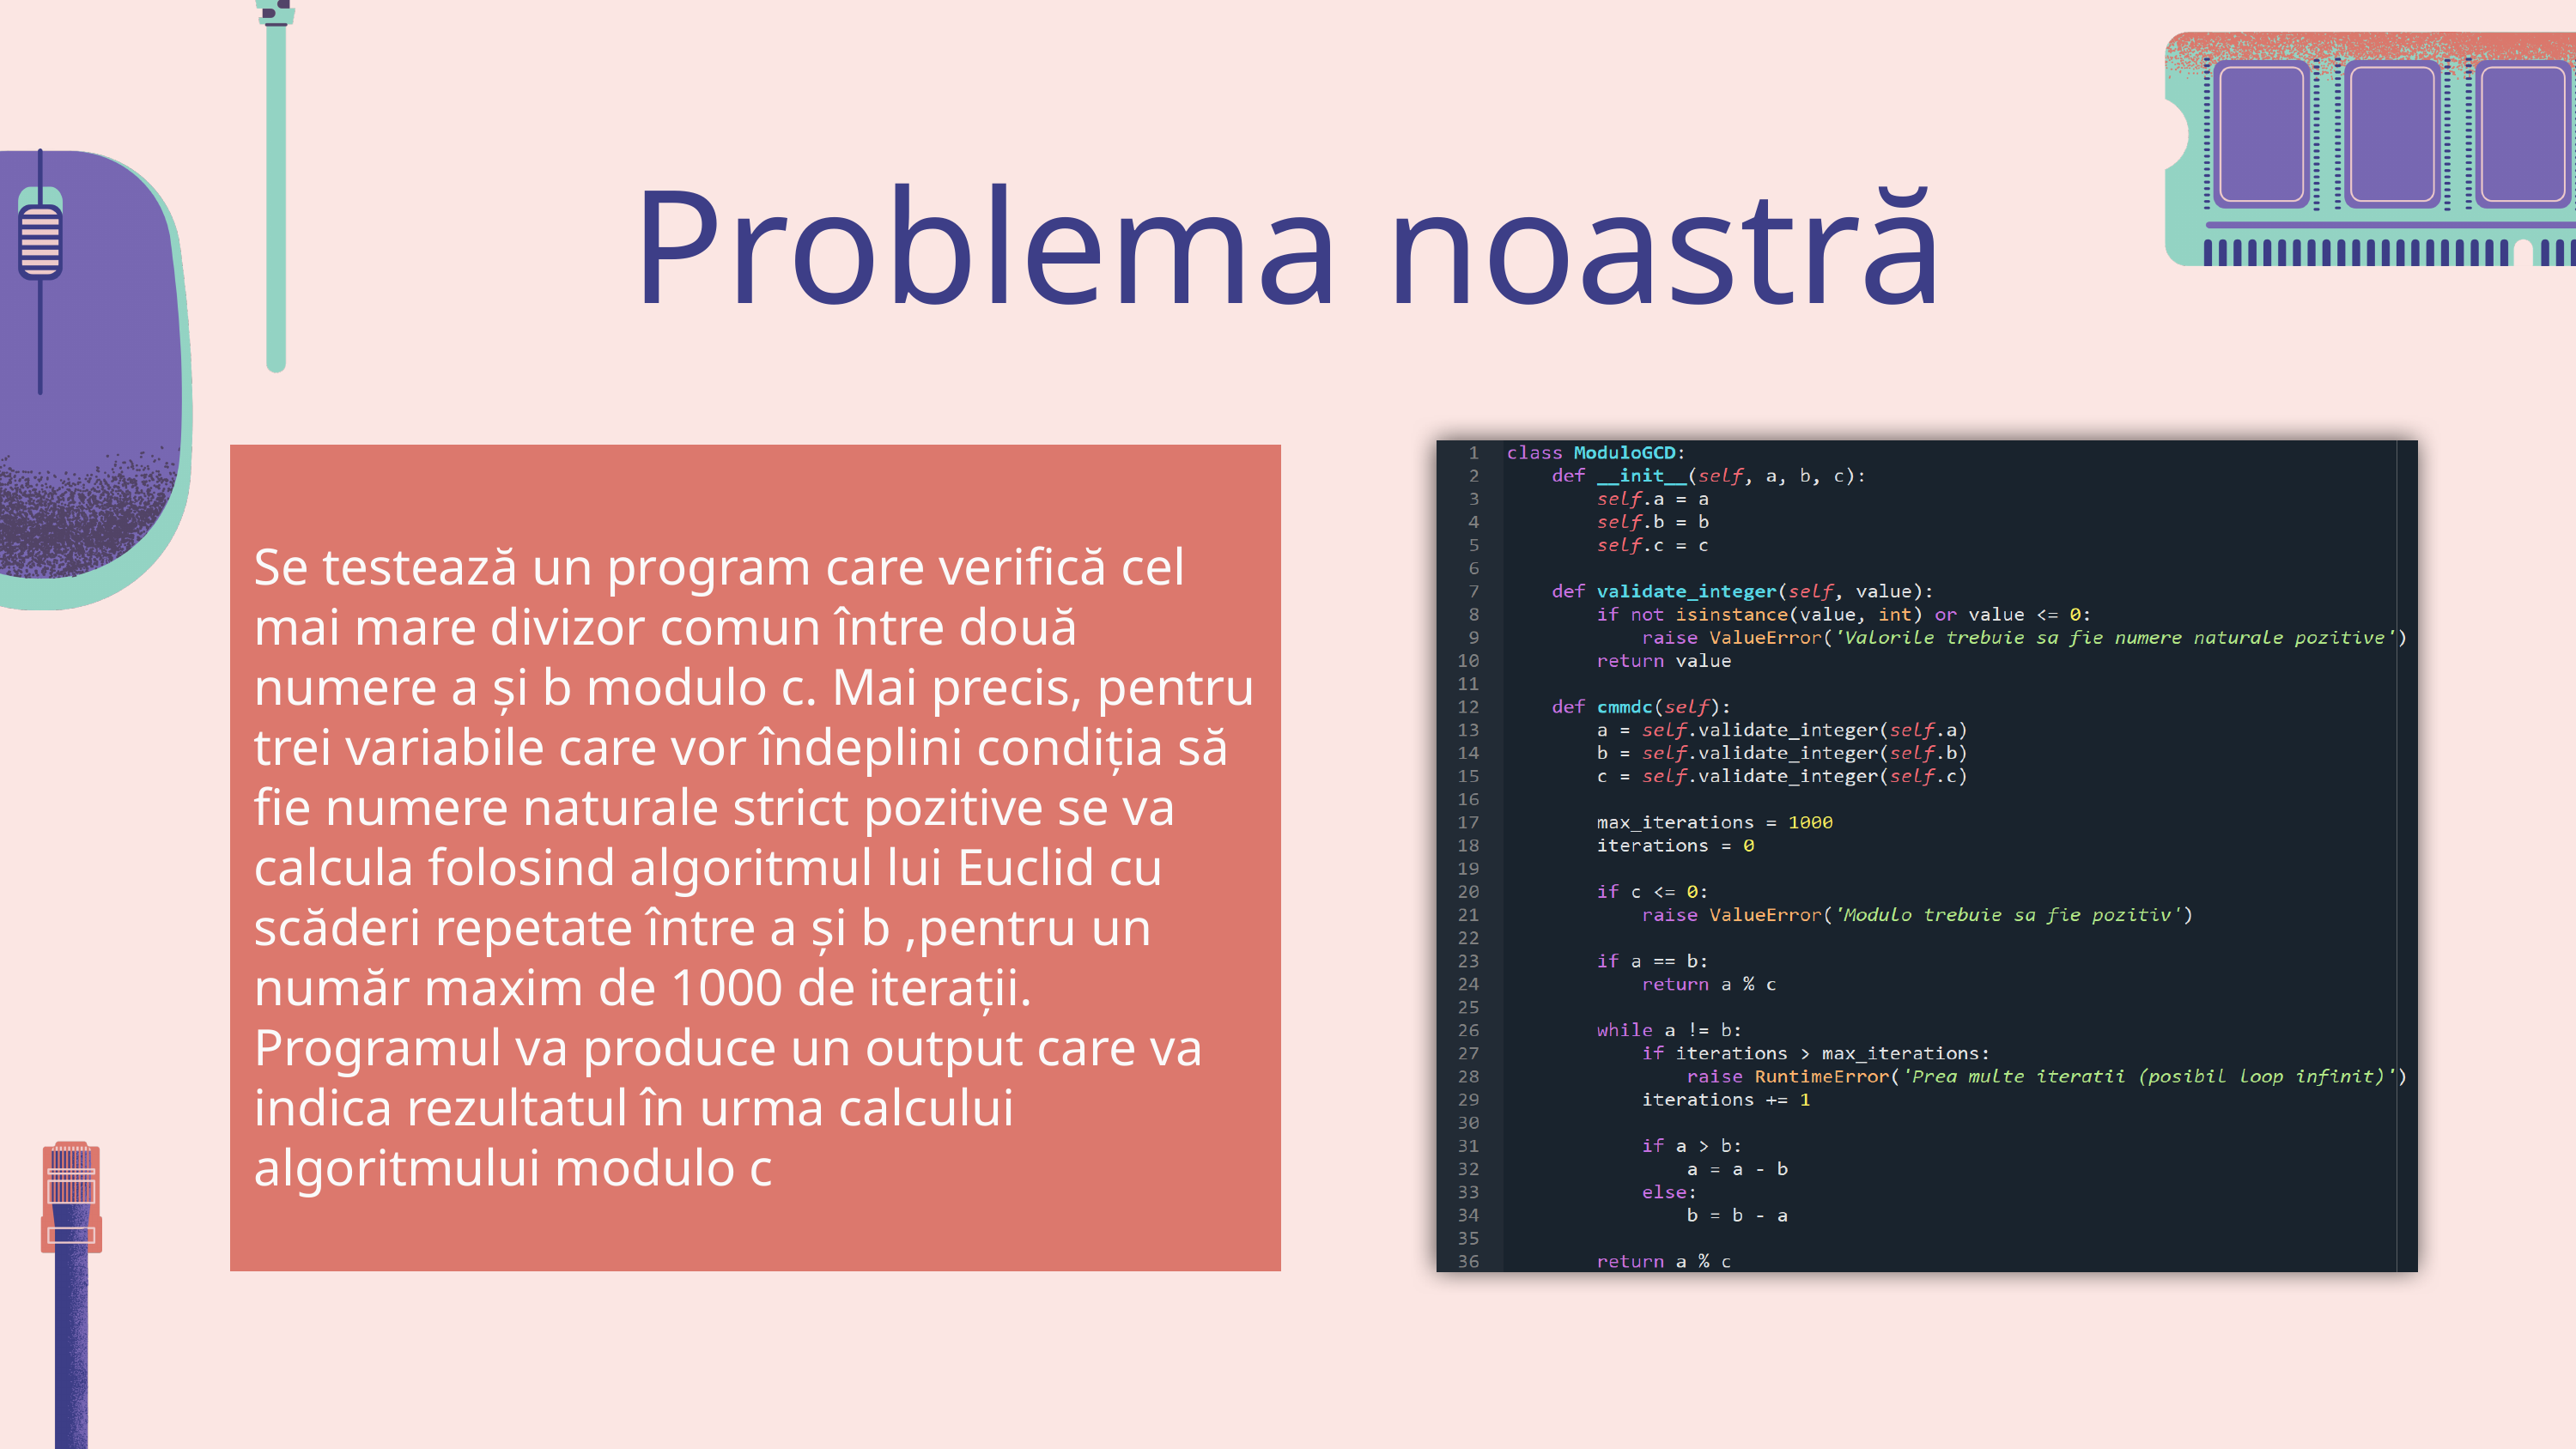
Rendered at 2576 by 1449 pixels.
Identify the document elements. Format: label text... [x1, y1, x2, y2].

text_box [40, 1141, 102, 1449]
text_box [2421, 32, 2576, 266]
text_box [0, 149, 196, 610]
picture [1436, 440, 2418, 1272]
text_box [229, 324, 1281, 1272]
text_box Problema noastră [157, 0, 2421, 336]
